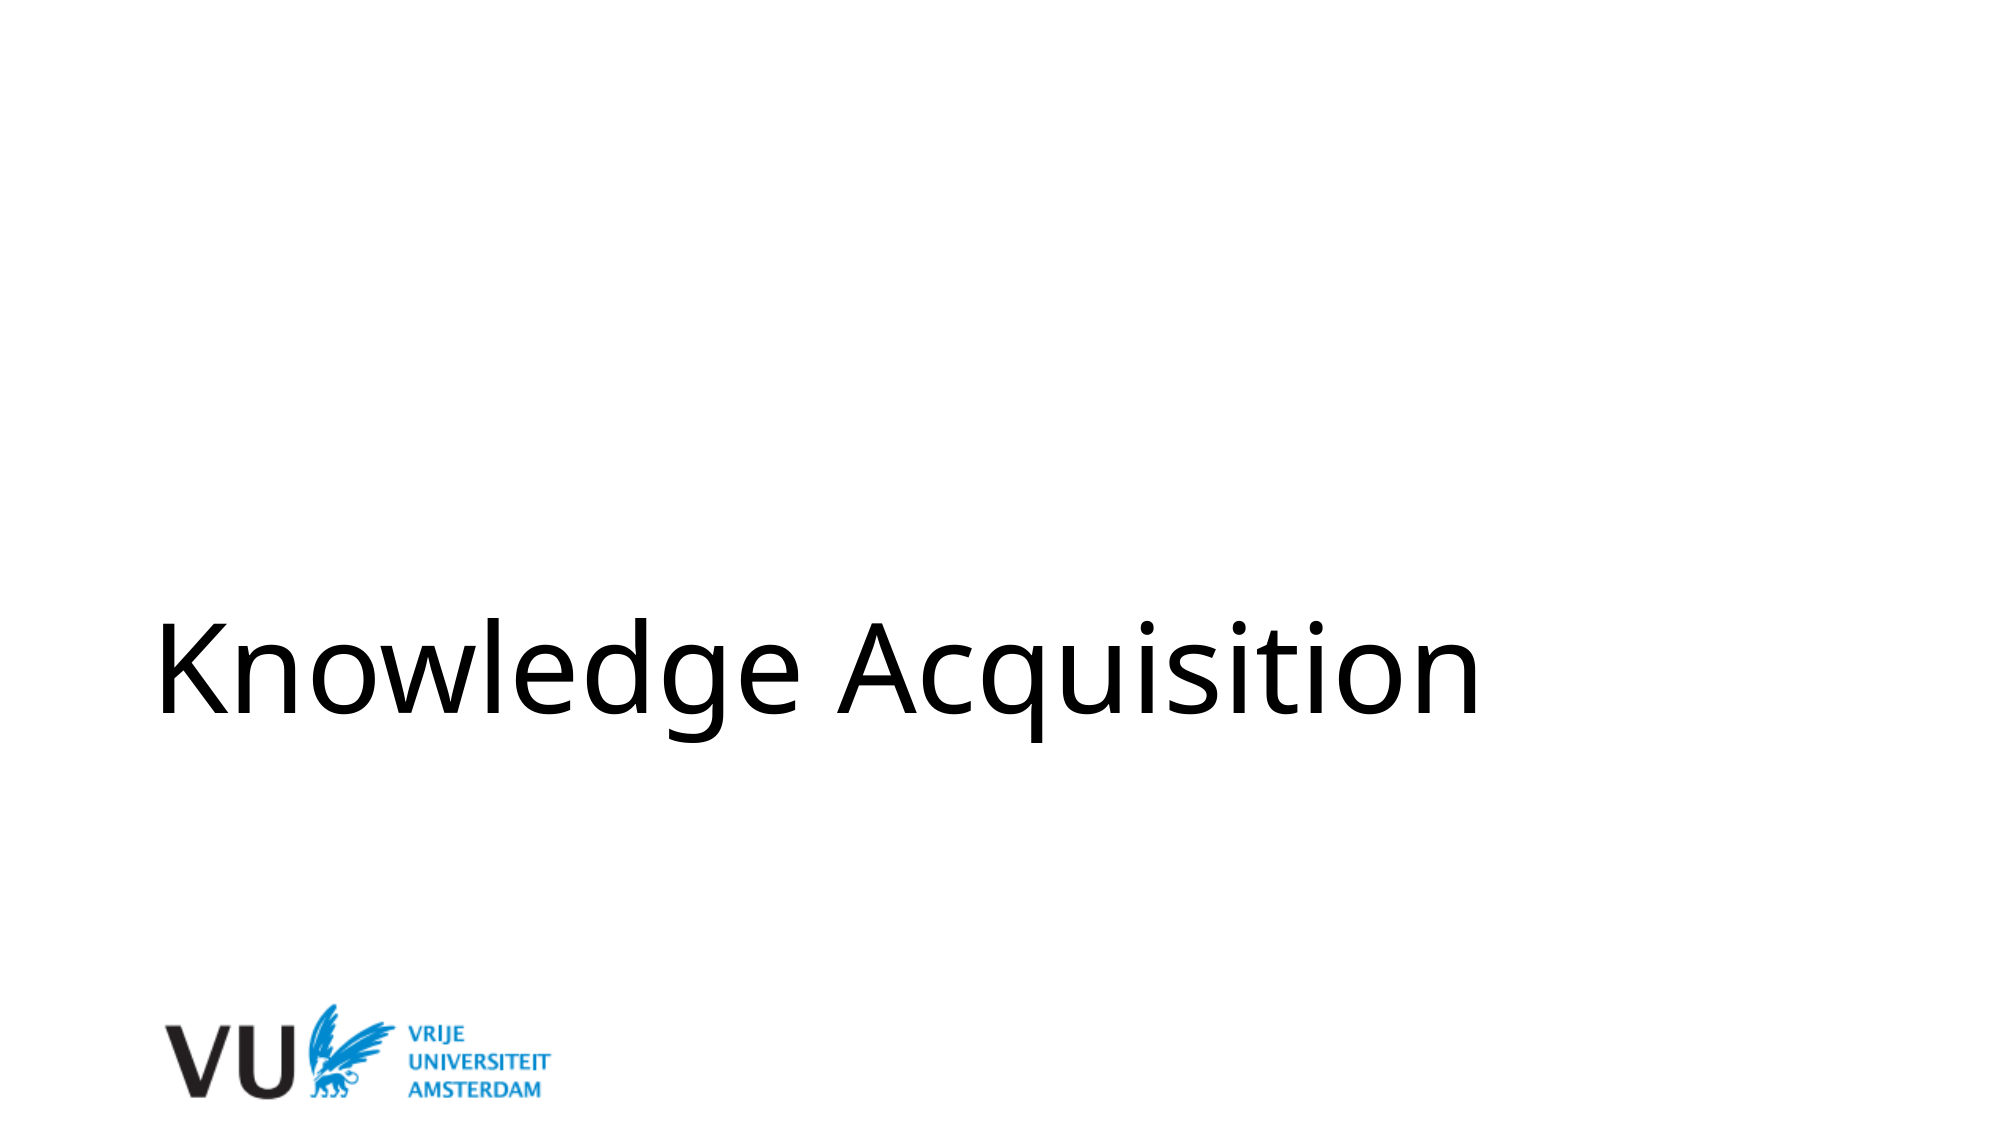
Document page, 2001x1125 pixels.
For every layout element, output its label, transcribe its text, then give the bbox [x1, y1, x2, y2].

title Knowledge Acquisition [136, 280, 1862, 749]
